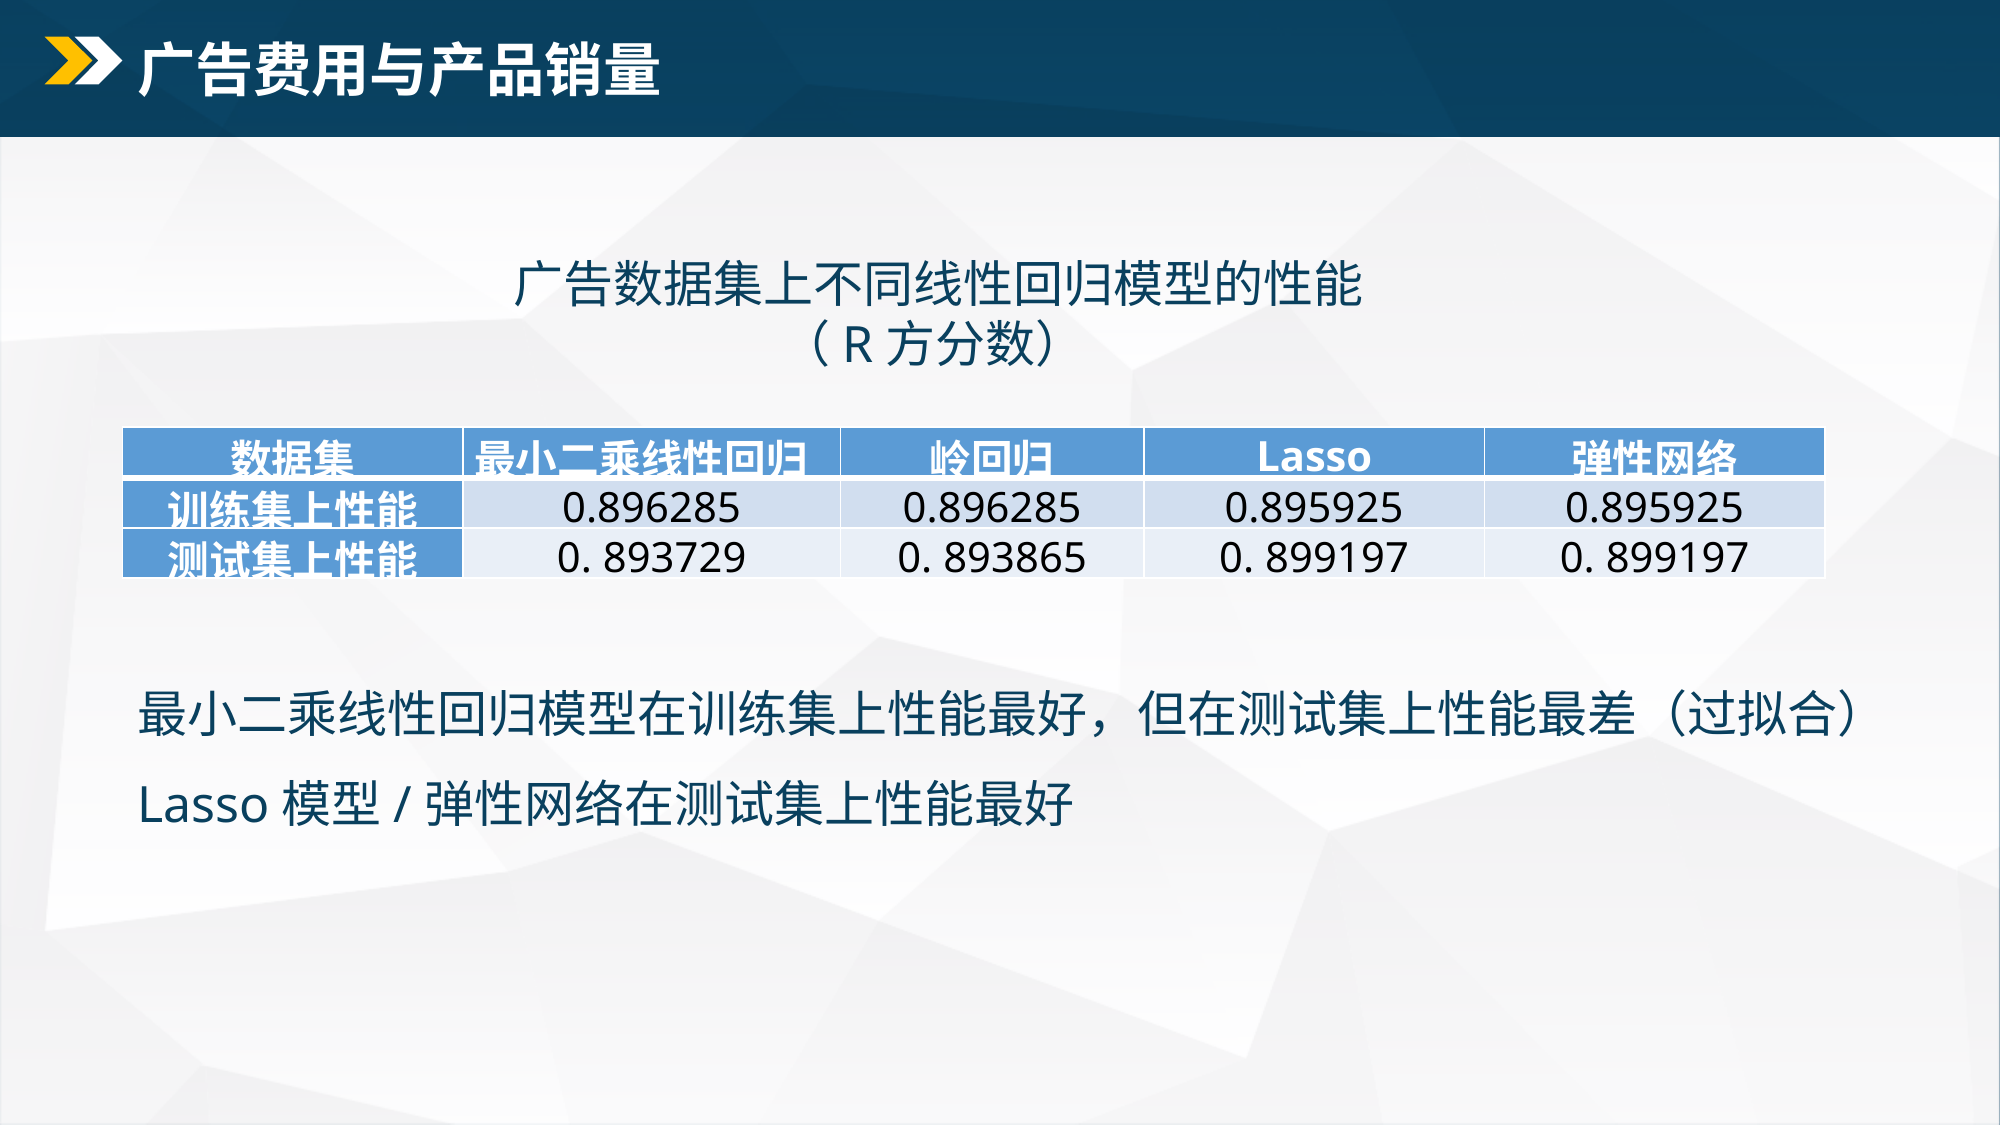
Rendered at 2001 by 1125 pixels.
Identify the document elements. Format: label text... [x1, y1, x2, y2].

text_box 广告数据集上不同线性回归模型的性能 （R方分数） [498, 244, 1379, 380]
picture [0, 0, 2000, 1125]
table_cell 0.896285 [464, 481, 840, 527]
table_header 弹性网络 [1485, 428, 1824, 475]
table_header Lasso [1145, 428, 1484, 475]
table_cell 测试集上性能 [123, 529, 462, 577]
table_cell 0. 893729 [464, 529, 840, 577]
table_cell 0.896285 [841, 481, 1143, 527]
text_box 最小二乘线性回归模型在训练集上性能最好，但在测试集上性能最差（过拟合） Lasso模型/弹性网络在测试集上性能最好 [122, 645, 1954, 840]
table_header 岭回归 [841, 428, 1143, 475]
table_cell 训练集上性能 [123, 481, 462, 527]
table_header 最小二乘线性回归 [464, 428, 840, 475]
table_cell 0. 899197 [1485, 529, 1824, 577]
table_cell 0. 893865 [841, 529, 1143, 577]
title 广告费用与产品销量 [122, 33, 1755, 124]
table_header 数据集 [123, 428, 462, 475]
table_cell 0.895925 [1485, 481, 1824, 527]
table_cell 0.895925 [1145, 481, 1484, 527]
table_cell 0. 899197 [1145, 529, 1484, 577]
